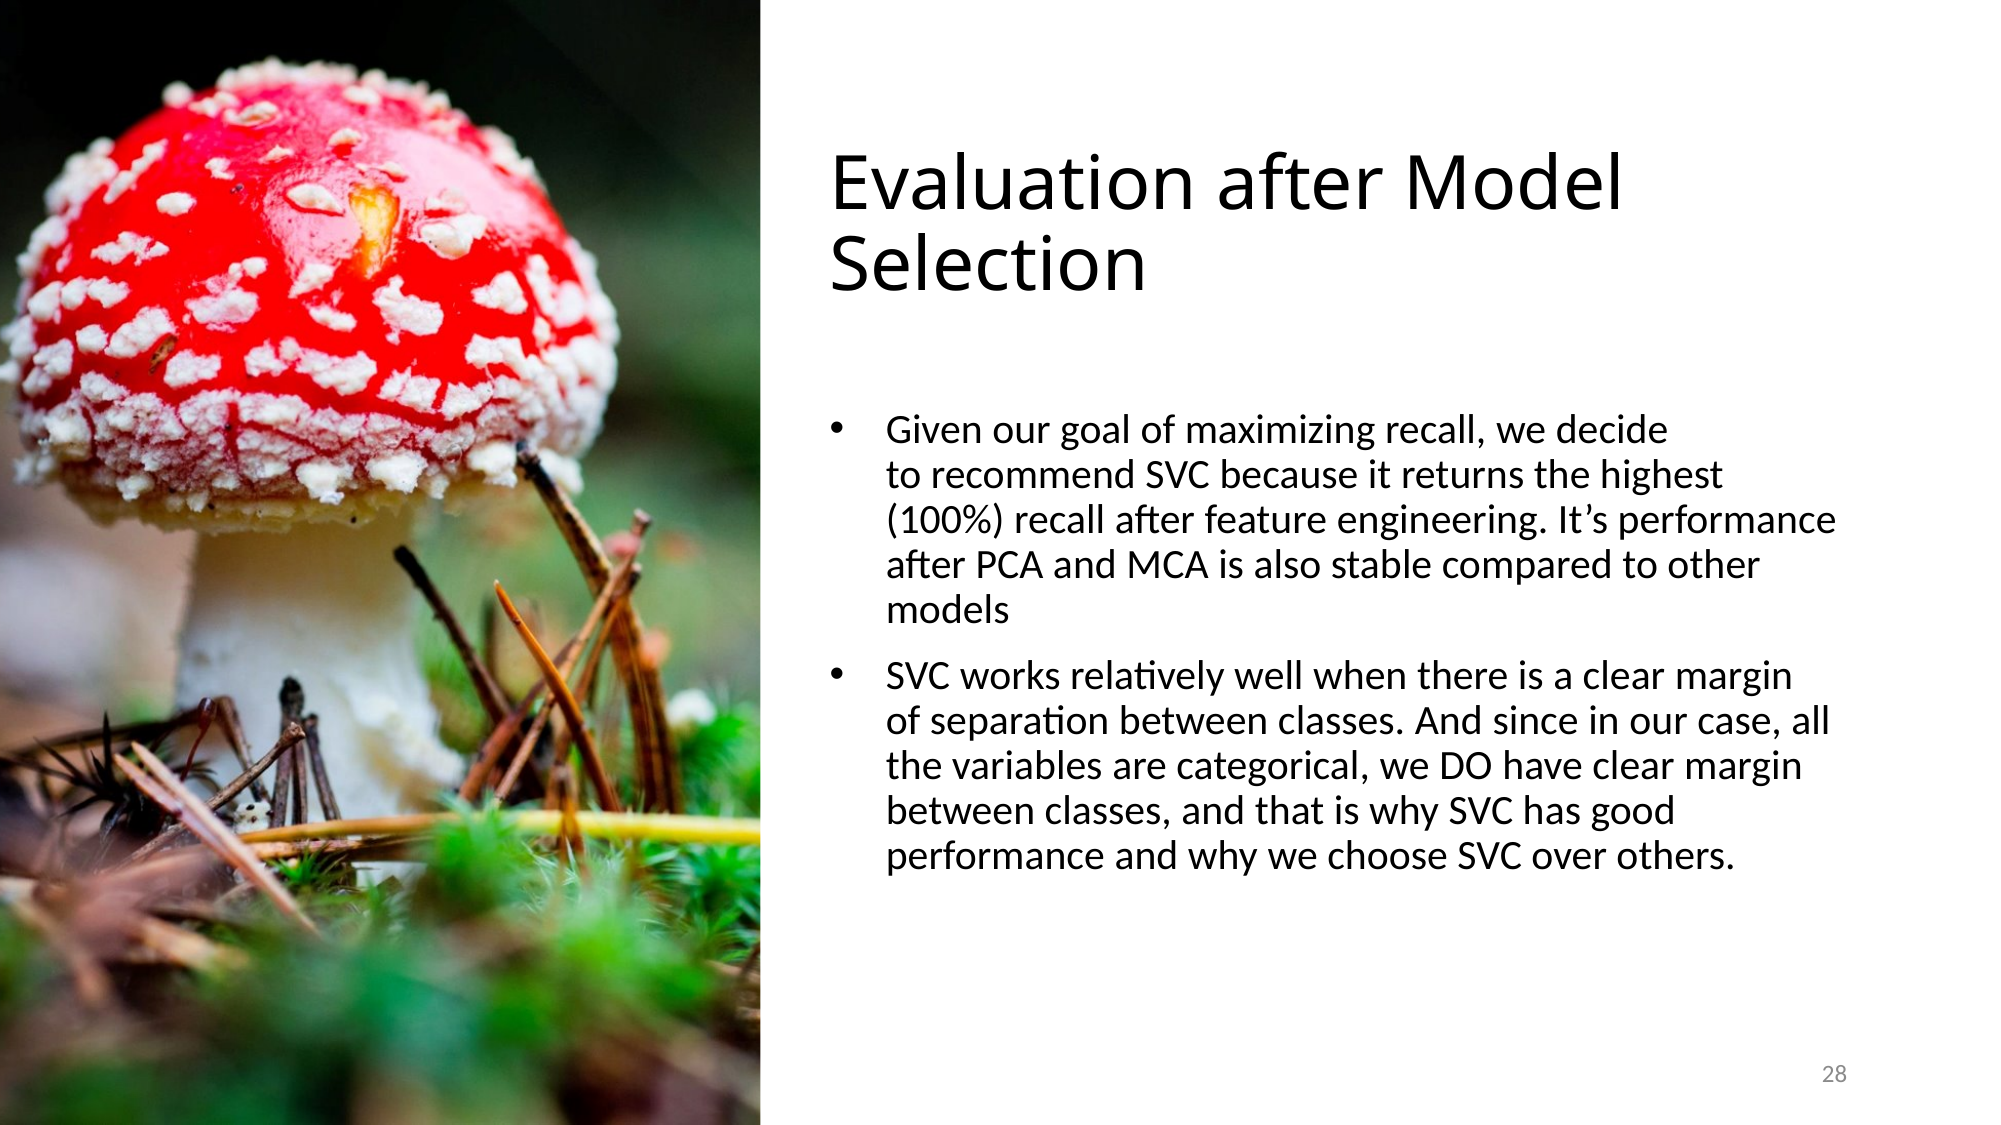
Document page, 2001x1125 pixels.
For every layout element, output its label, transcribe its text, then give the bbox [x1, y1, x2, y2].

slide_number 28 [1412, 1042, 1863, 1103]
list Given our goal of maximizing recall, we decide to recommend SVC because it returns the highest (100%) recall after feature engineering. It’s performance after PCA and MCA is also stable compared to other models SVC works relatively well when there is a clear margin of separation between classes. And since in our case, all the variables are categorical, we DO have clear margin between classes, and that is why SVC has good performance and why we choose SVC over others. [814, 399, 1895, 1021]
picture [0, 0, 761, 1125]
title Evaluation after Model Selection [814, 103, 1895, 315]
